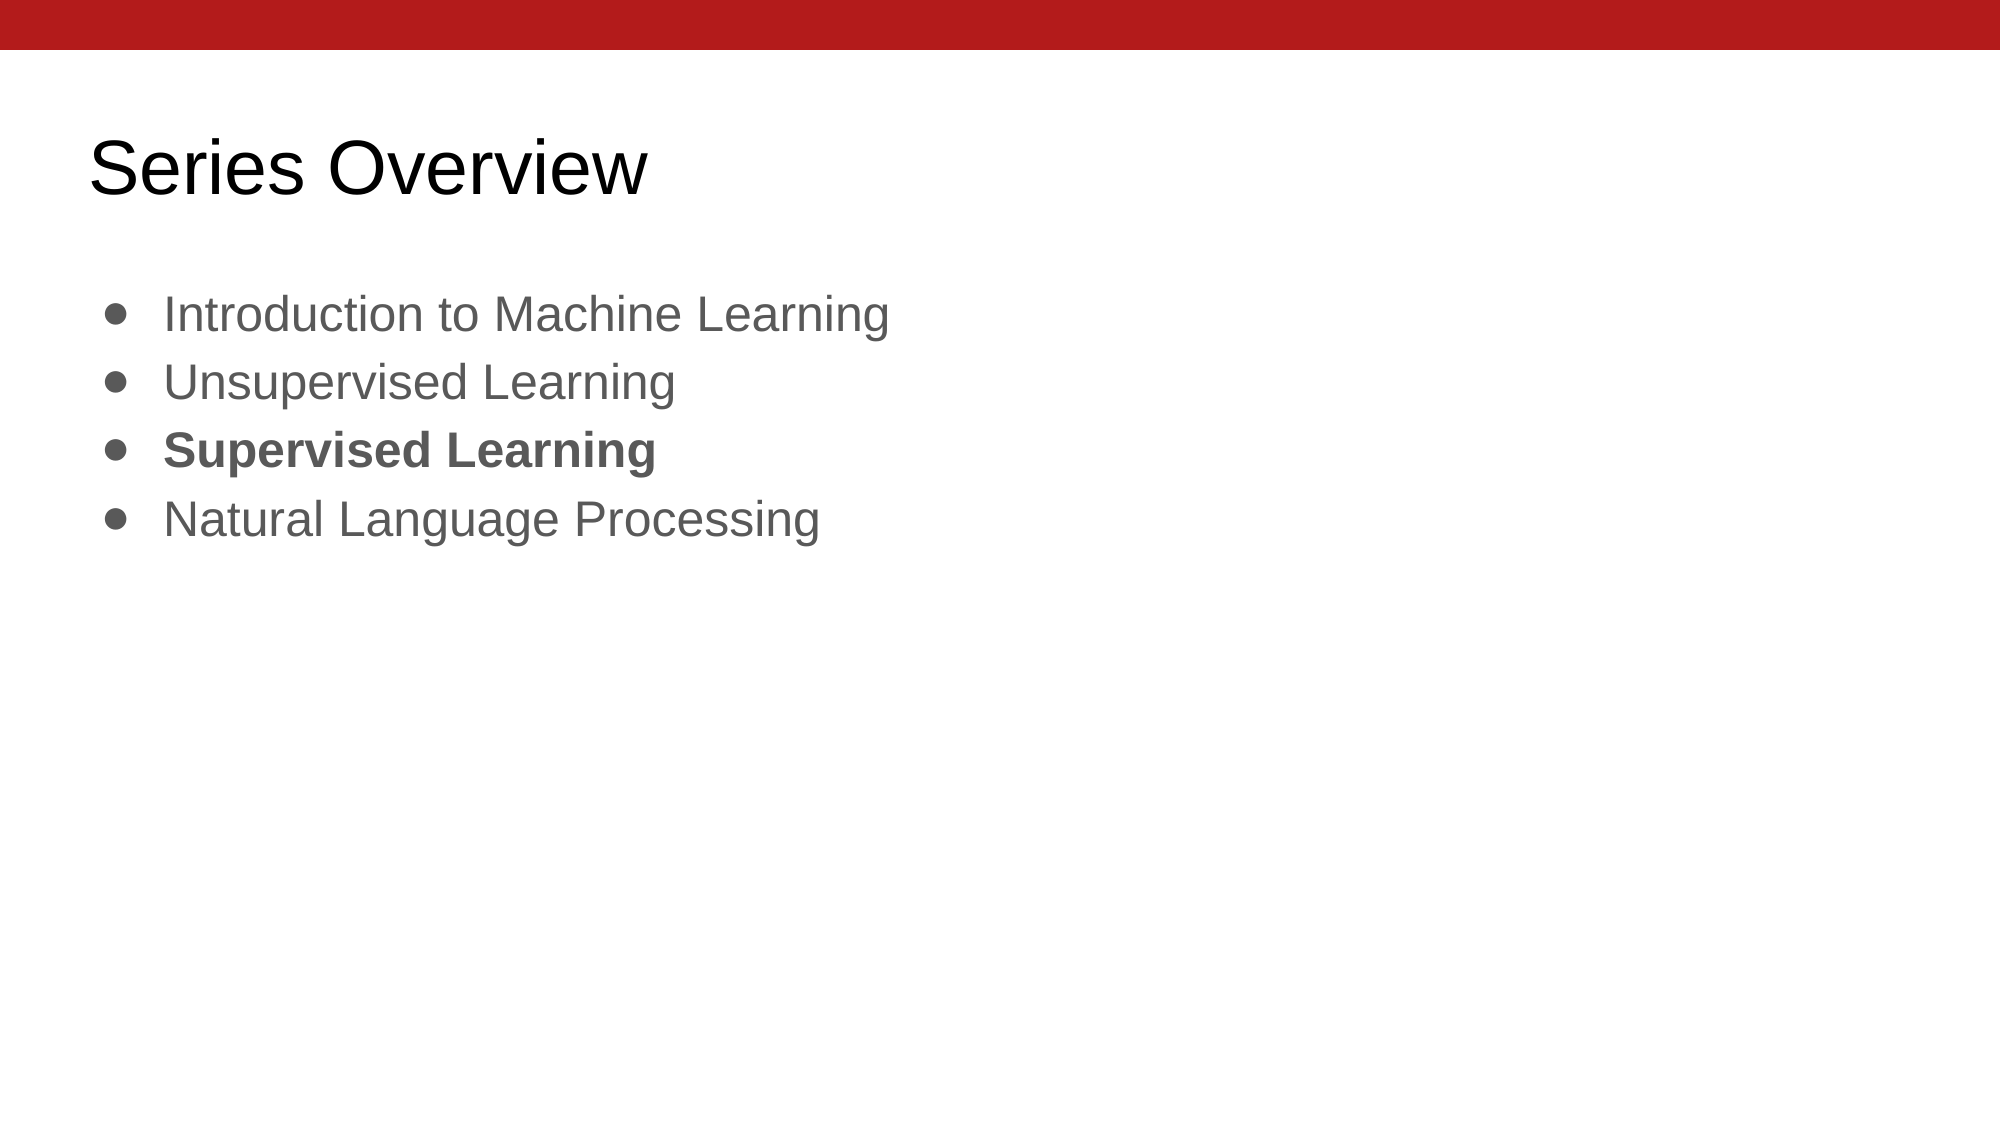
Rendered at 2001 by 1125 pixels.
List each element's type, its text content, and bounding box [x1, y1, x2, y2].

title Series Overview [68, 97, 1932, 223]
picture [0, 0, 2000, 50]
list Introduction to Machine Learning Unsupervised Learning Supervised Learning Natural Language Processing [68, 252, 1932, 1000]
